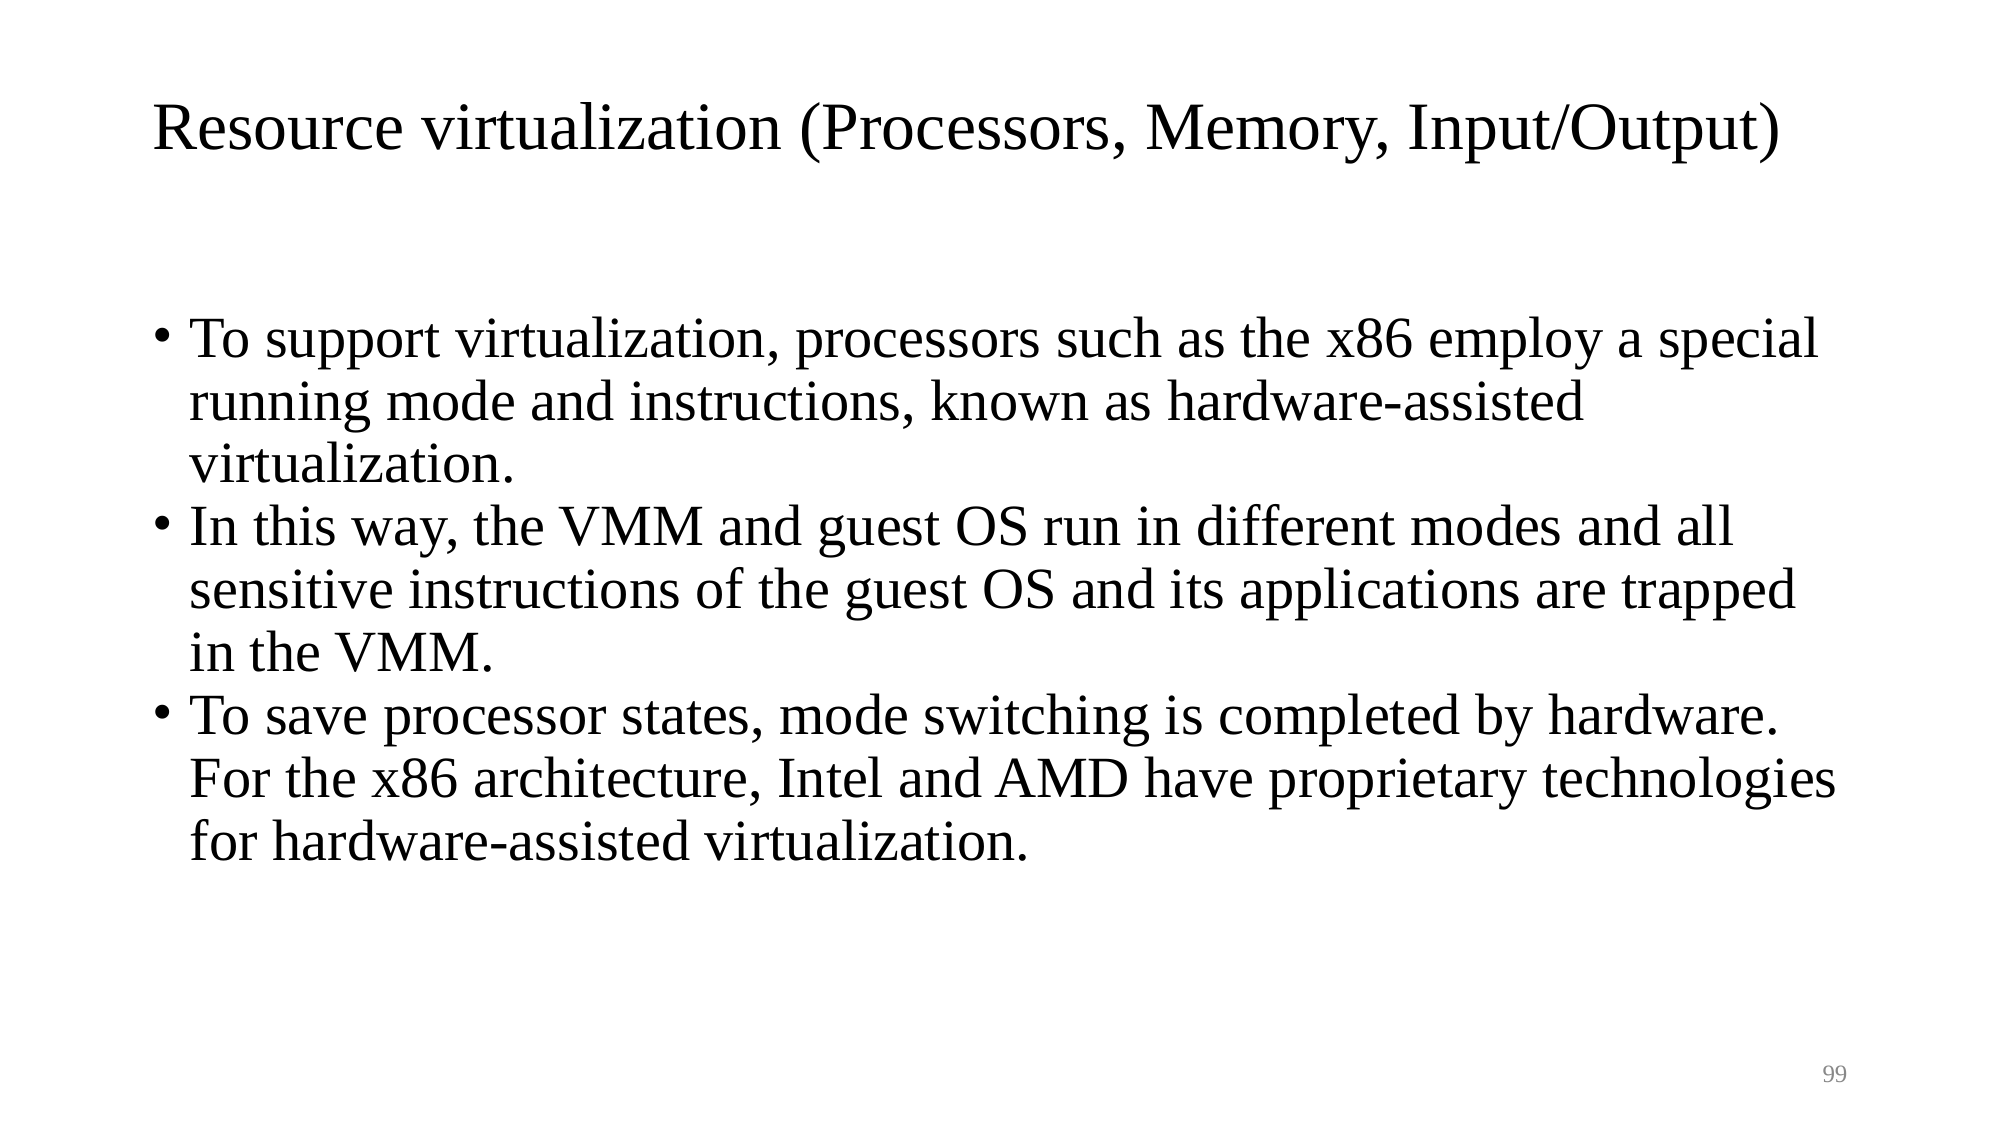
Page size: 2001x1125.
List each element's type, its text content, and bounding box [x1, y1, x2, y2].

title Resource virtualization (Processors, Memory, Input/Output) [137, 59, 1863, 278]
slide_number 99 [1412, 1042, 1863, 1103]
list To support virtualization, processors such as the x86 employ a special running mode and instructions, known as hardware-assisted virtualization. In this way, the VMM and guest OS run in different modes and all sensitive instructions of the guest OS and its applications are trapped in the VMM. To save processor states, mode switching is completed by hardware. For the x86 architecture, Intel and AMD have proprietary technologies for hardware-assisted virtualization. [137, 299, 1863, 1014]
